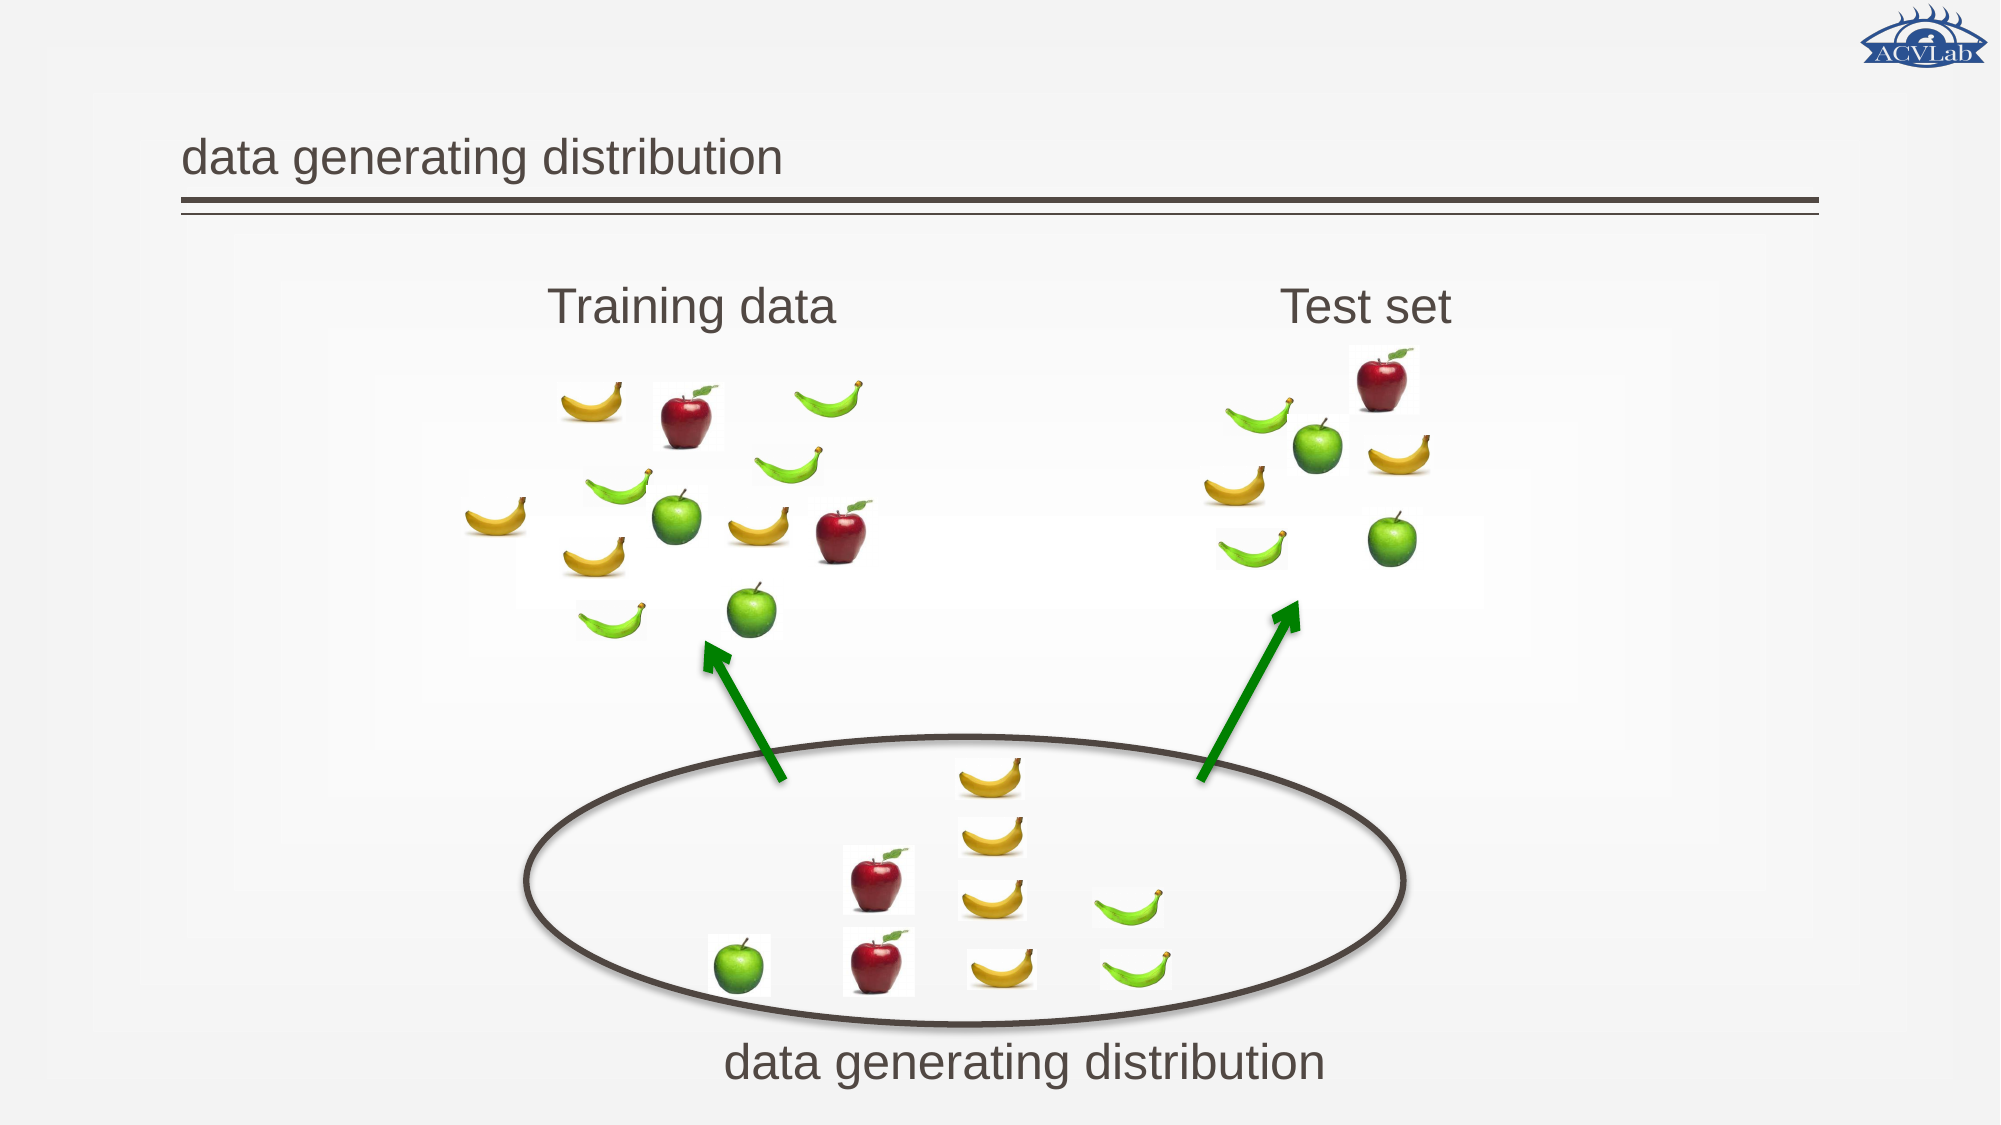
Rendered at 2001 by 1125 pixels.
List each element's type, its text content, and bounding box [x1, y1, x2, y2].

picture [583, 466, 709, 548]
picture [653, 382, 725, 452]
picture [708, 934, 771, 997]
text_box data generating distribution [708, 1021, 1342, 1097]
picture [724, 507, 793, 548]
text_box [704, 640, 784, 781]
picture [955, 758, 1025, 800]
picture [1362, 507, 1424, 570]
picture [1364, 435, 1434, 477]
picture [967, 949, 1037, 990]
text_box [525, 736, 1404, 1026]
picture [958, 880, 1027, 921]
picture [557, 382, 626, 424]
picture [843, 845, 915, 915]
picture [575, 600, 647, 641]
picture [752, 444, 824, 486]
picture [721, 578, 784, 640]
picture [808, 497, 880, 567]
text_box Training data [532, 265, 852, 341]
picture [1200, 466, 1269, 508]
picture [958, 817, 1027, 858]
picture [1216, 528, 1288, 570]
picture [1834, 0, 2001, 103]
picture [559, 537, 629, 579]
picture [792, 378, 864, 420]
picture [1092, 887, 1164, 928]
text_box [1200, 600, 1299, 781]
picture [1223, 345, 1420, 477]
text_box Test set [1264, 265, 1468, 341]
title data generating distribution [181, 12, 1819, 193]
picture [461, 497, 530, 538]
picture [1100, 949, 1172, 990]
picture [843, 927, 915, 997]
